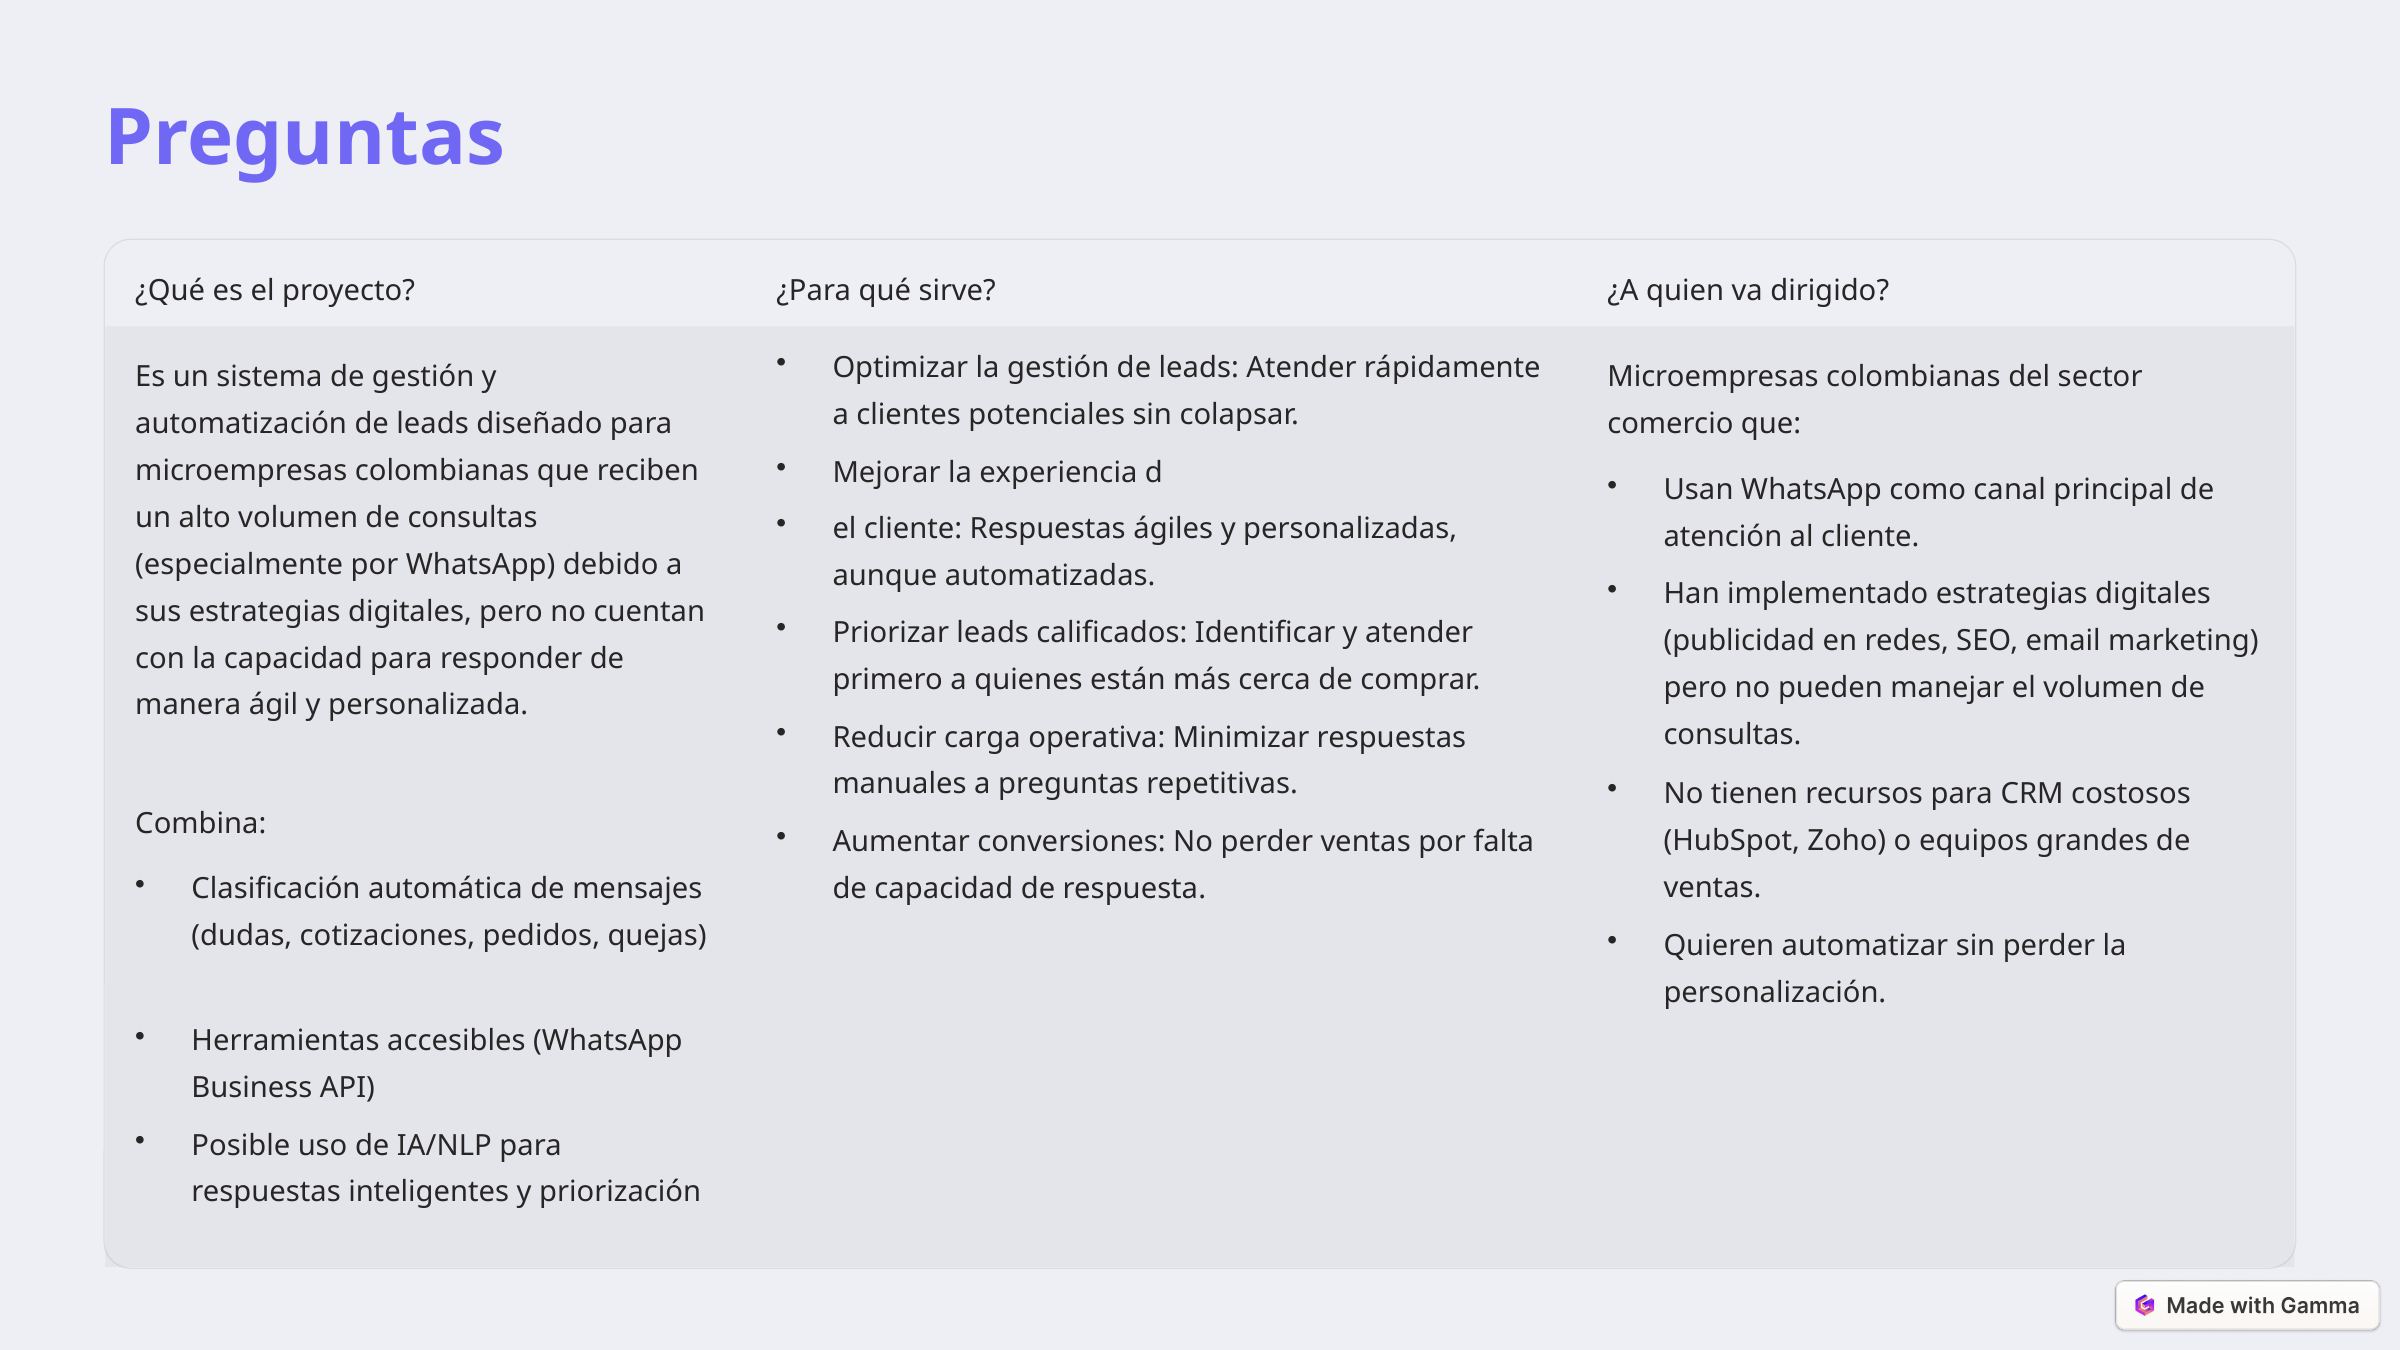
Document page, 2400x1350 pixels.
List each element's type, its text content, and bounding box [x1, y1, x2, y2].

text_box ¿Para qué sirve? [776, 259, 1547, 308]
text_box Reducir carga operativa: Minimizar respuestas manuales a preguntas repetitivas. [776, 705, 1547, 802]
text_box Usan WhatsApp como canal principal de atención al cliente. [1607, 458, 2265, 554]
text_box Combina: [135, 792, 716, 840]
text_box Microempresas colombianas del sector comercio que: [1607, 345, 2265, 441]
text_box Optimizar la gestión de leads: Atender rápidamente a clientes potenciales sin colapsar. [776, 336, 1547, 432]
text_box Han implementado estrategias digitales (publicidad en redes, SEO, email marketing) pero no pueden manejar el volumen de consultas. [1607, 562, 2265, 754]
text_box Priorizar leads calificados: Identificar y atender primero a quienes están más cerca de comprar. [776, 601, 1547, 697]
text_box el cliente: Respuestas ágiles y personalizadas, aunque automatizadas. [776, 497, 1547, 593]
text_box ¿Qué es el proyecto? [135, 259, 716, 308]
text_box [105, 240, 2295, 326]
text_box [105, 326, 2295, 1267]
text_box No tienen recursos para CRM costosos (HubSpot, Zoho) o equipos grandes de ventas. [1607, 762, 2265, 906]
text_box Herramientas accesibles (WhatsApp Business API) [135, 1009, 716, 1105]
text_box Es un sistema de gestión y automatización de leads diseñado para microempresas colombianas que reciben un alto volumen de consultas (especialmente por WhatsApp) debido a sus estrategias digitales, pero no cuentan con la capacidad para responder de manera ágil y personalizada. [135, 345, 716, 775]
text_box Mejorar la experiencia d [776, 440, 1547, 489]
text_box Clasificación automática de mensajes (dudas, cotizaciones, pedidos, quejas) [135, 857, 716, 1001]
text_box ¿A quien va dirigido? [1607, 259, 2265, 308]
text_box Posible uso de IA/NLP para respuestas inteligentes y priorización [135, 1113, 716, 1257]
text_box Preguntas [104, 81, 888, 180]
text_box Quieren automatizar sin perder la personalización. [1607, 914, 2265, 1010]
picture [2106, 1271, 2389, 1339]
text_box Aumentar conversiones: No perder ventas por falta de capacidad de respuesta. [776, 810, 1547, 906]
